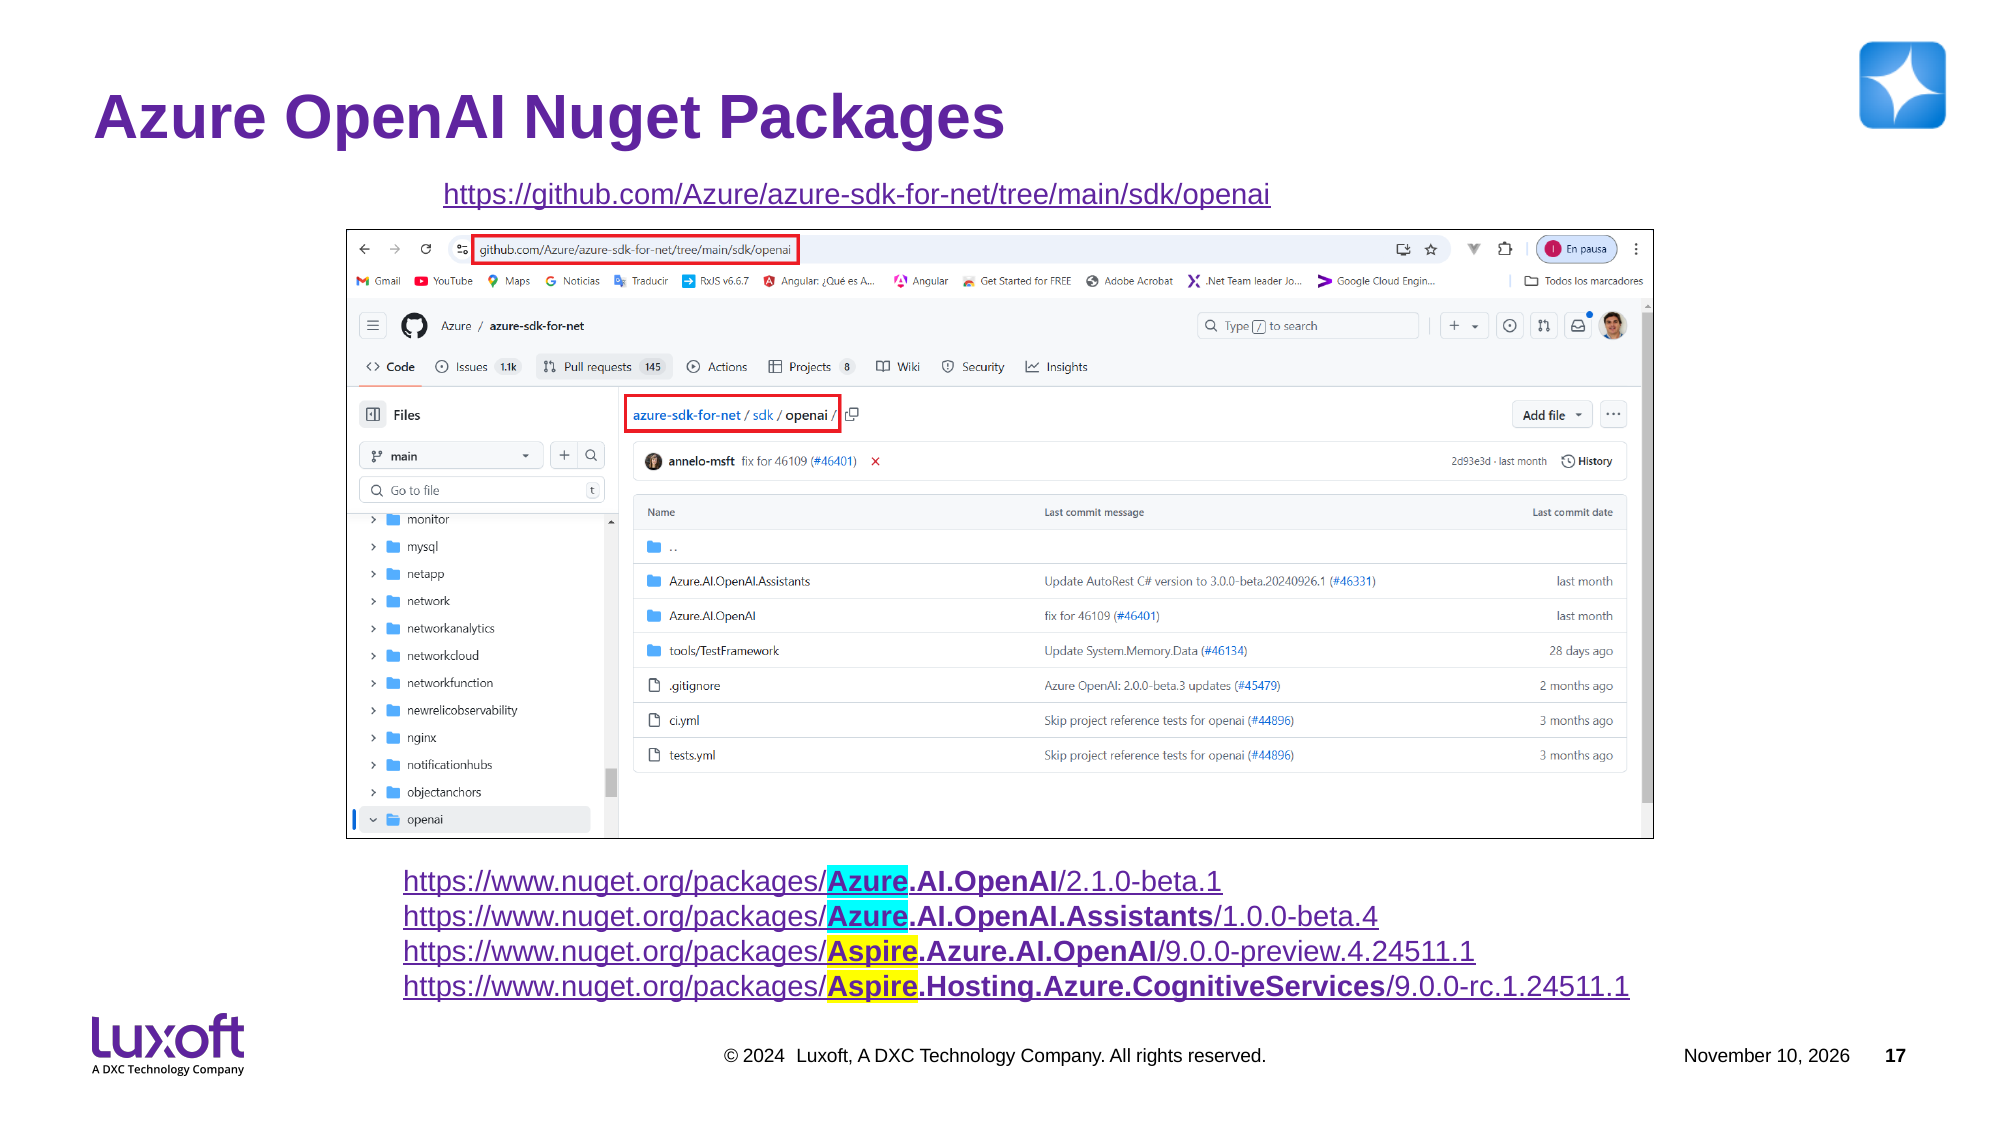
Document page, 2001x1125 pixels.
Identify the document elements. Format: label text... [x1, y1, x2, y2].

text_box https://www.nuget.org/packages/Azure.AI.OpenAI/2.1.0-beta.1 https://www.nuget.org/packages/Azure.AI.OpenAI.Assistants/1.0.0-beta.4 https://www.nuget.org/packages/Aspire.Azure.AI.OpenAI/9.0.0-preview.4.24511.1 https://www.nuget.org/packages/Aspire.Hosting.Azure.CognitiveServices/9.0.0-rc.1.24511.1 [388, 854, 1658, 1010]
title Azure OpenAI Nuget Packages [93, 87, 1907, 188]
picture [92, 1013, 244, 1076]
picture [1848, 34, 1964, 138]
picture [346, 229, 1654, 839]
text_box https://github.com/Azure/azure-sdk-for-net/tree/main/sdk/openai [428, 168, 1521, 218]
